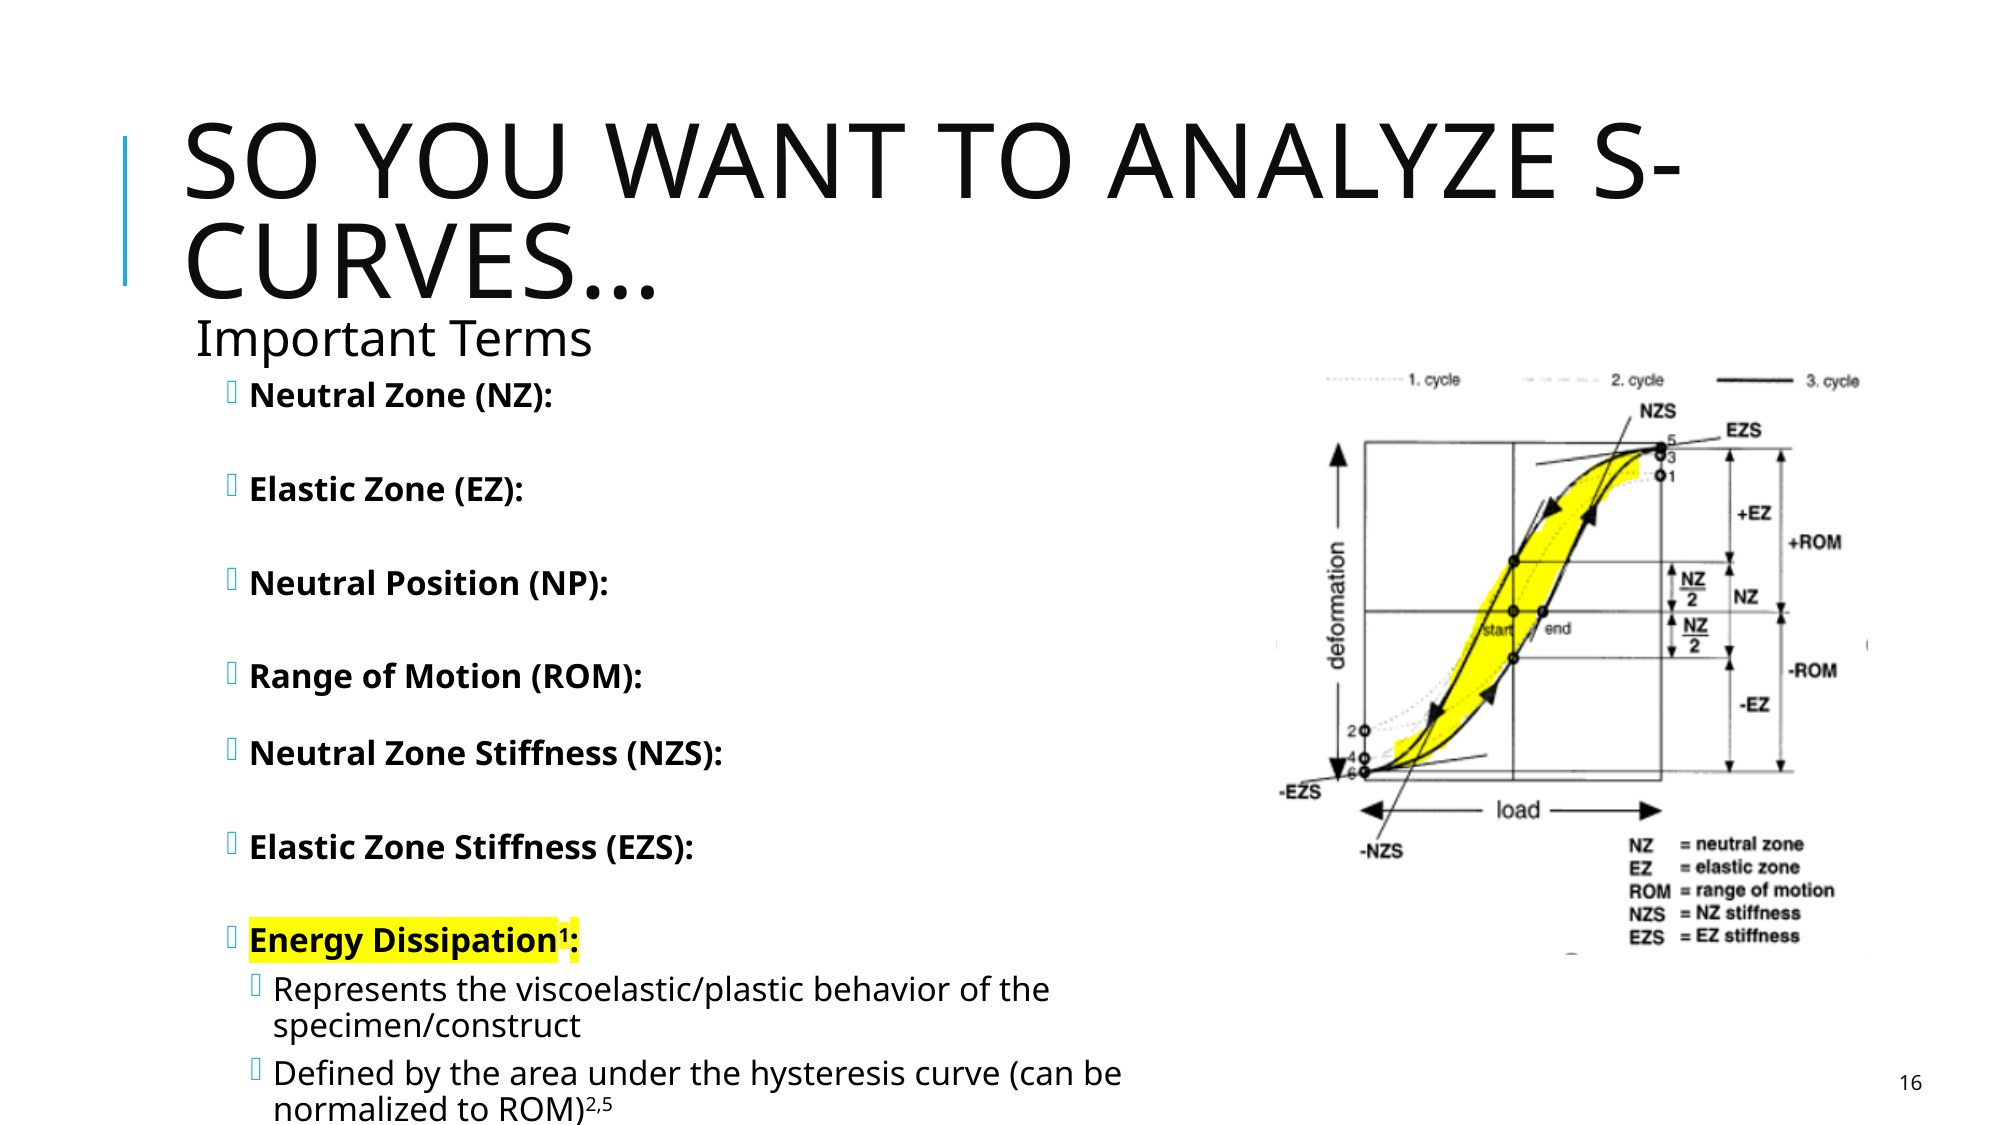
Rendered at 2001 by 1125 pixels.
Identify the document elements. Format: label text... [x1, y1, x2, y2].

slide_number 16 [1777, 1061, 1938, 1107]
title So you want to Analyze S-curves… [168, 96, 1763, 342]
picture [1276, 343, 1869, 955]
list Important Terms Neutral Zone (NZ): Elastic Zone (EZ): Neutral Position (NP): Range of Motion (ROM): Neutral Zone Stiffness (NZS): Elastic Zone Stiffness (EZS): Energy Dissipation1: Represents the viscoelastic/plastic behavior of the specimen/construct Defined by the area under the hysteresis curve (can be normalized to ROM)2,5 Greater area = more viscous behavior Less area = more elastic behavior [168, 305, 1211, 1035]
